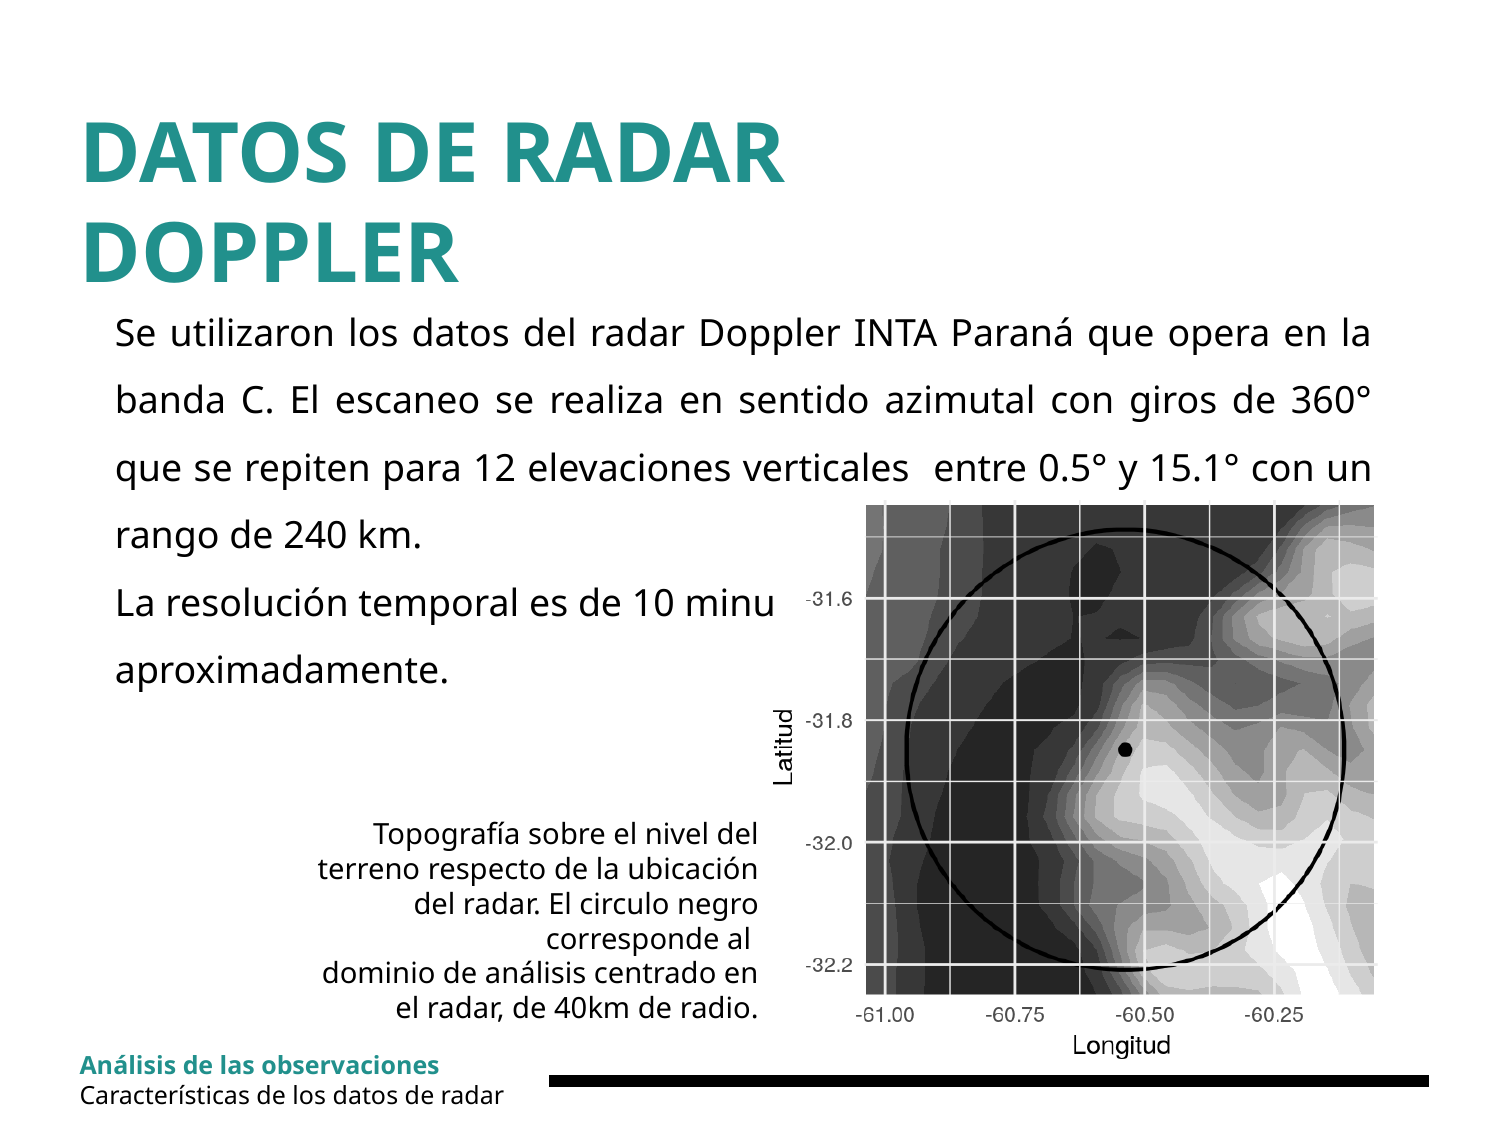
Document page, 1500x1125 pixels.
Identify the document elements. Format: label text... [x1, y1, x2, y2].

text_box DATOS DE RADAR DOPPLER [64, 91, 1199, 307]
text_box Se utilizaron los datos del radar Doppler INTA Paraná que opera en la banda C. El escaneo se realiza en sentido azimutal con giros de 360° que se repiten para 12 elevaciones verticales entre 0.5° y 15.1° con un rango de 240 km. La resolución temporal es de 10 minutos aproximadamente. [100, 278, 1388, 699]
picture [773, 500, 1378, 1059]
text_box Análisis de las observaciones Características de los datos de radar [64, 1041, 585, 1117]
text_box Topografía sobre el nivel del terreno respecto de la ubicación del radar. El circulo negro corresponde al dominio de análisis centrado en el radar, de 40km de radio. [277, 807, 768, 1033]
